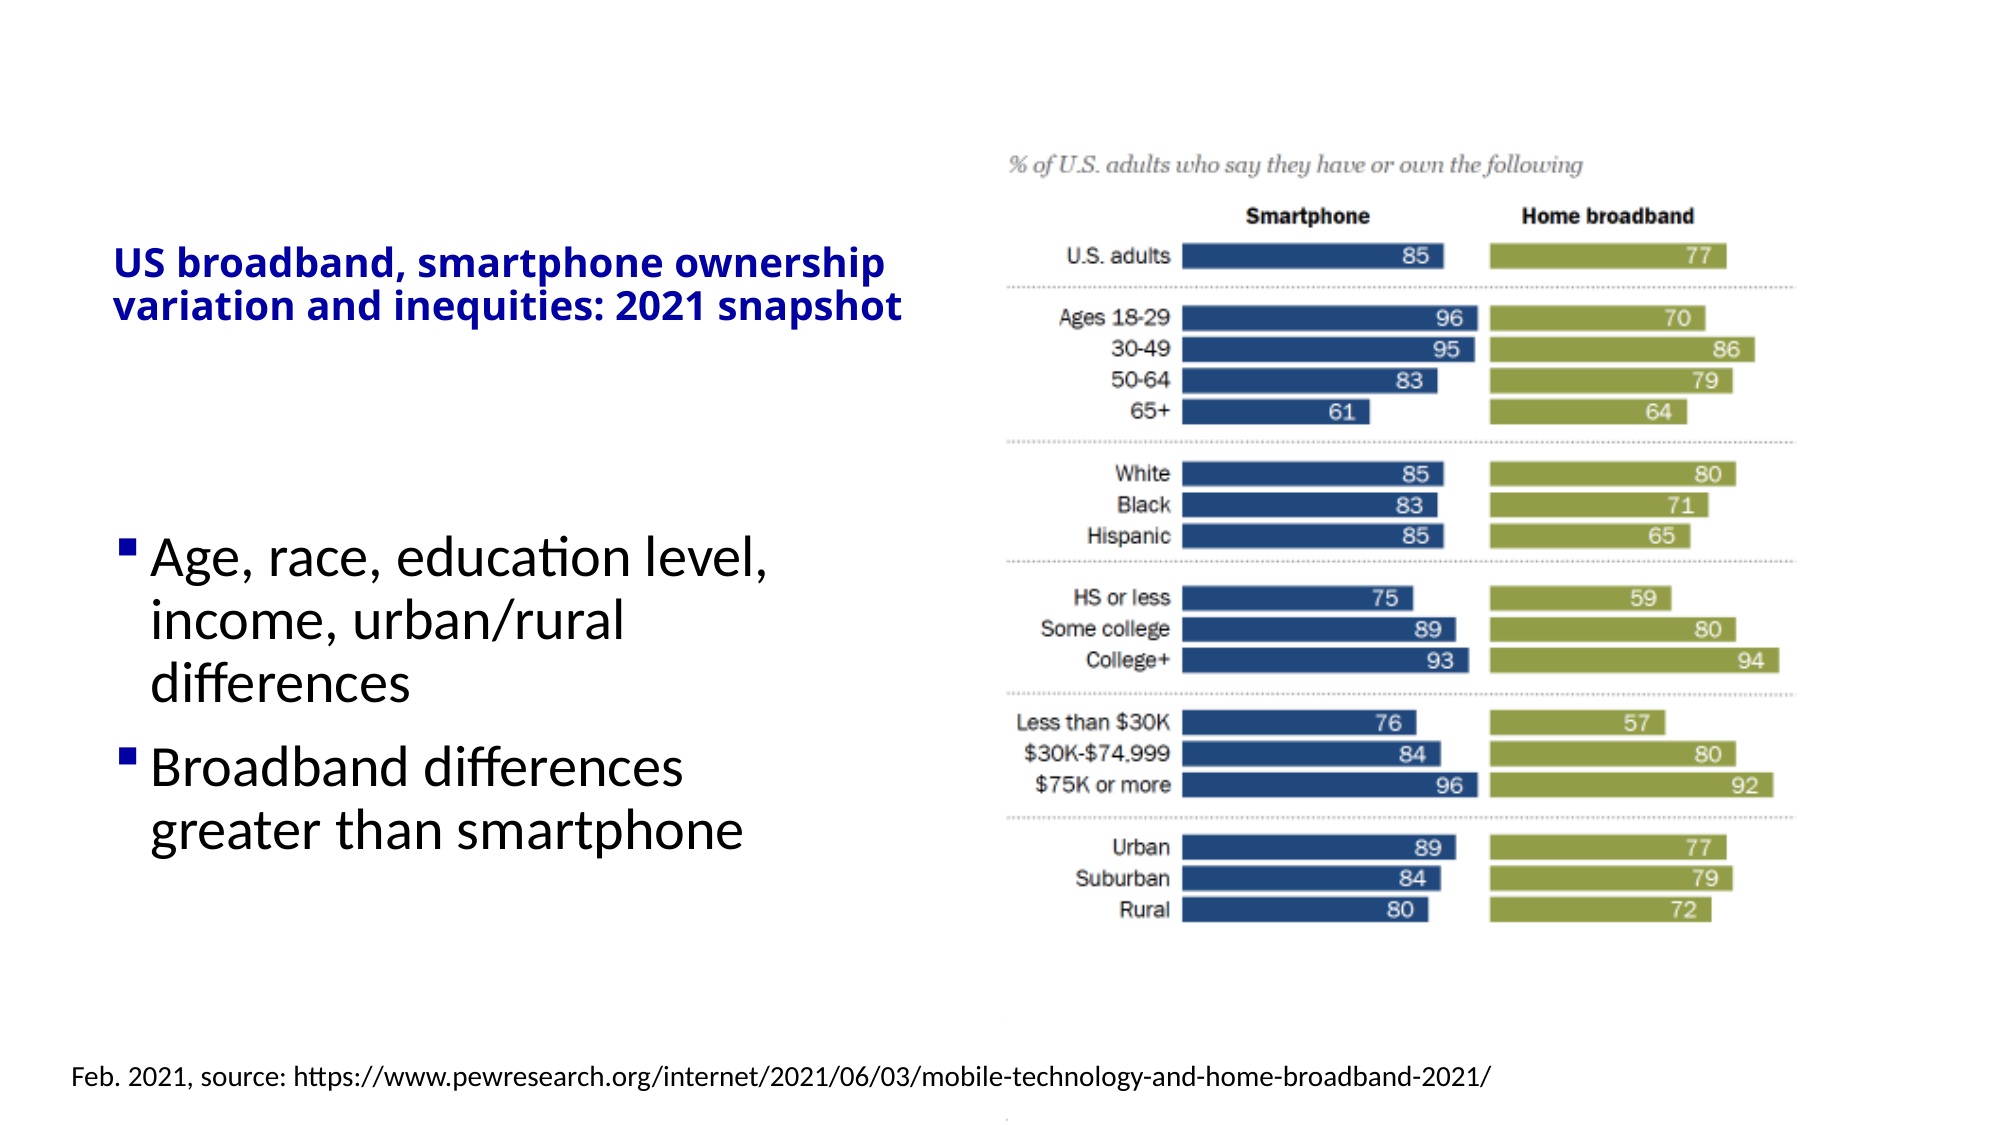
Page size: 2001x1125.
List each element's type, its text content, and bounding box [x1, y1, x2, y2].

list Age, race, education level, income, urban/rural differences Broadband differences greater than smartphone [78, 518, 821, 949]
text_box Feb. 2021, source: https://www.pewresearch.org/internet/2021/06/03/mobile-technology-and-home-broadband-2021/ [56, 1049, 987, 1100]
title US broadband, smartphone ownership variation and inequities: 2021 snapshot [97, 212, 934, 360]
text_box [987, 0, 1815, 1125]
